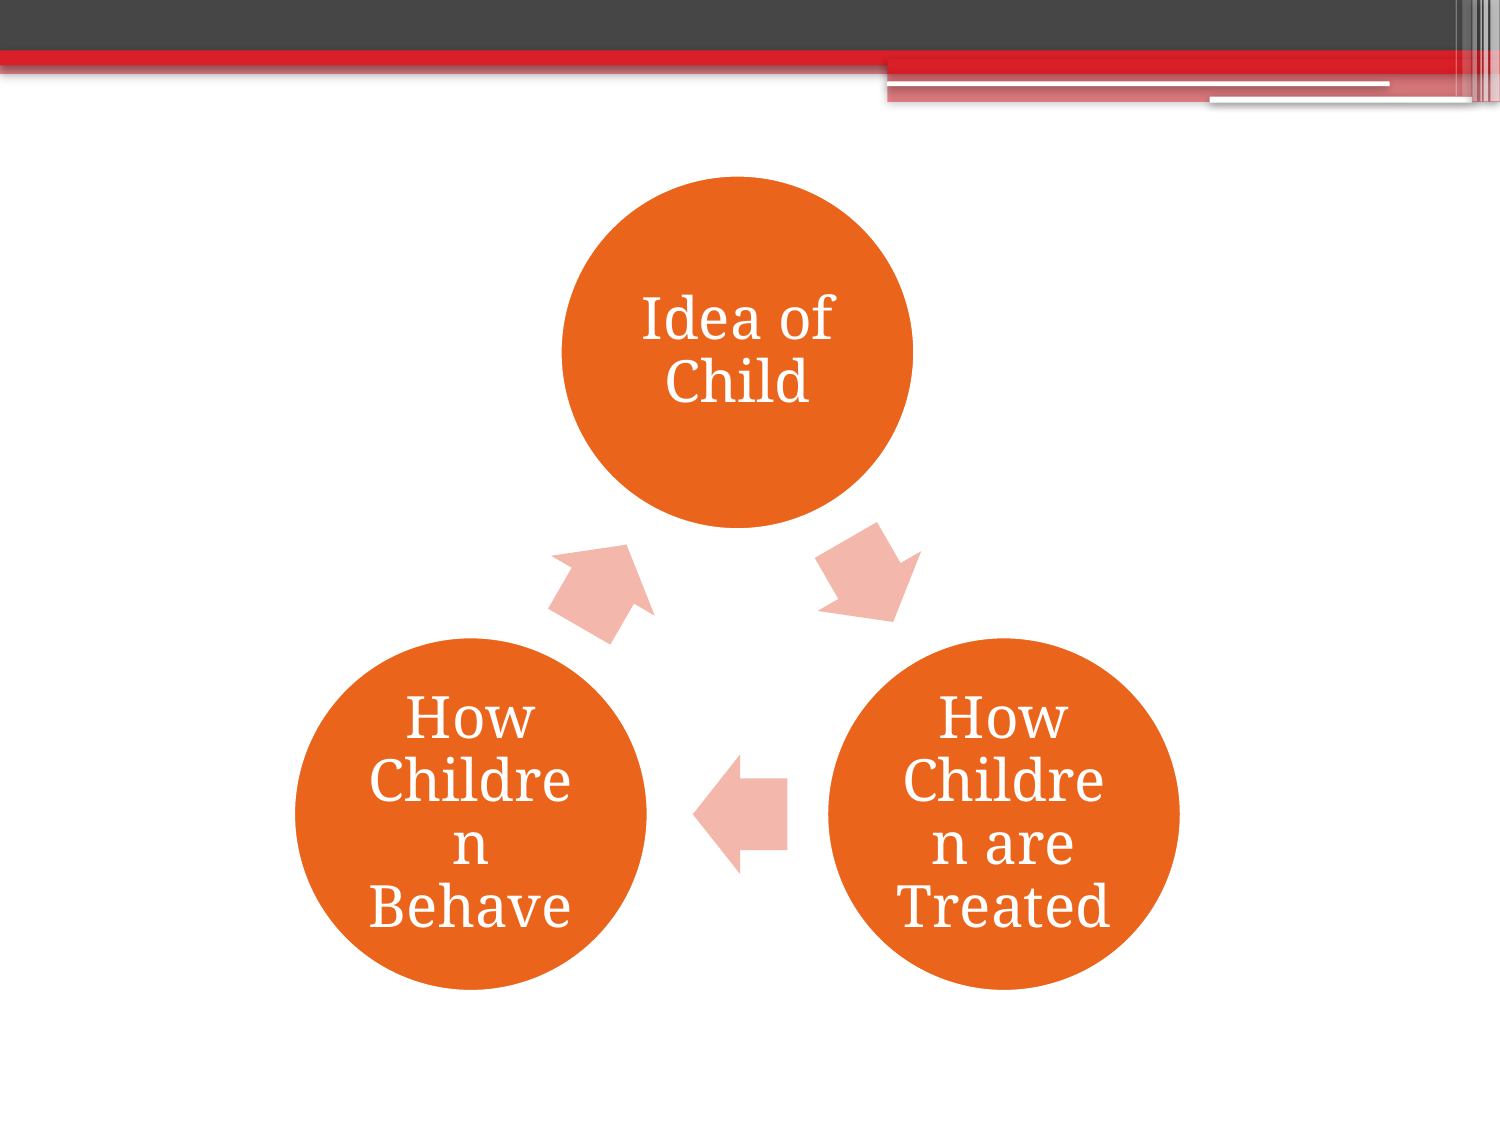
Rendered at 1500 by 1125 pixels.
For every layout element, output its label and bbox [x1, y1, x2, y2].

text_box [124, 174, 1351, 992]
